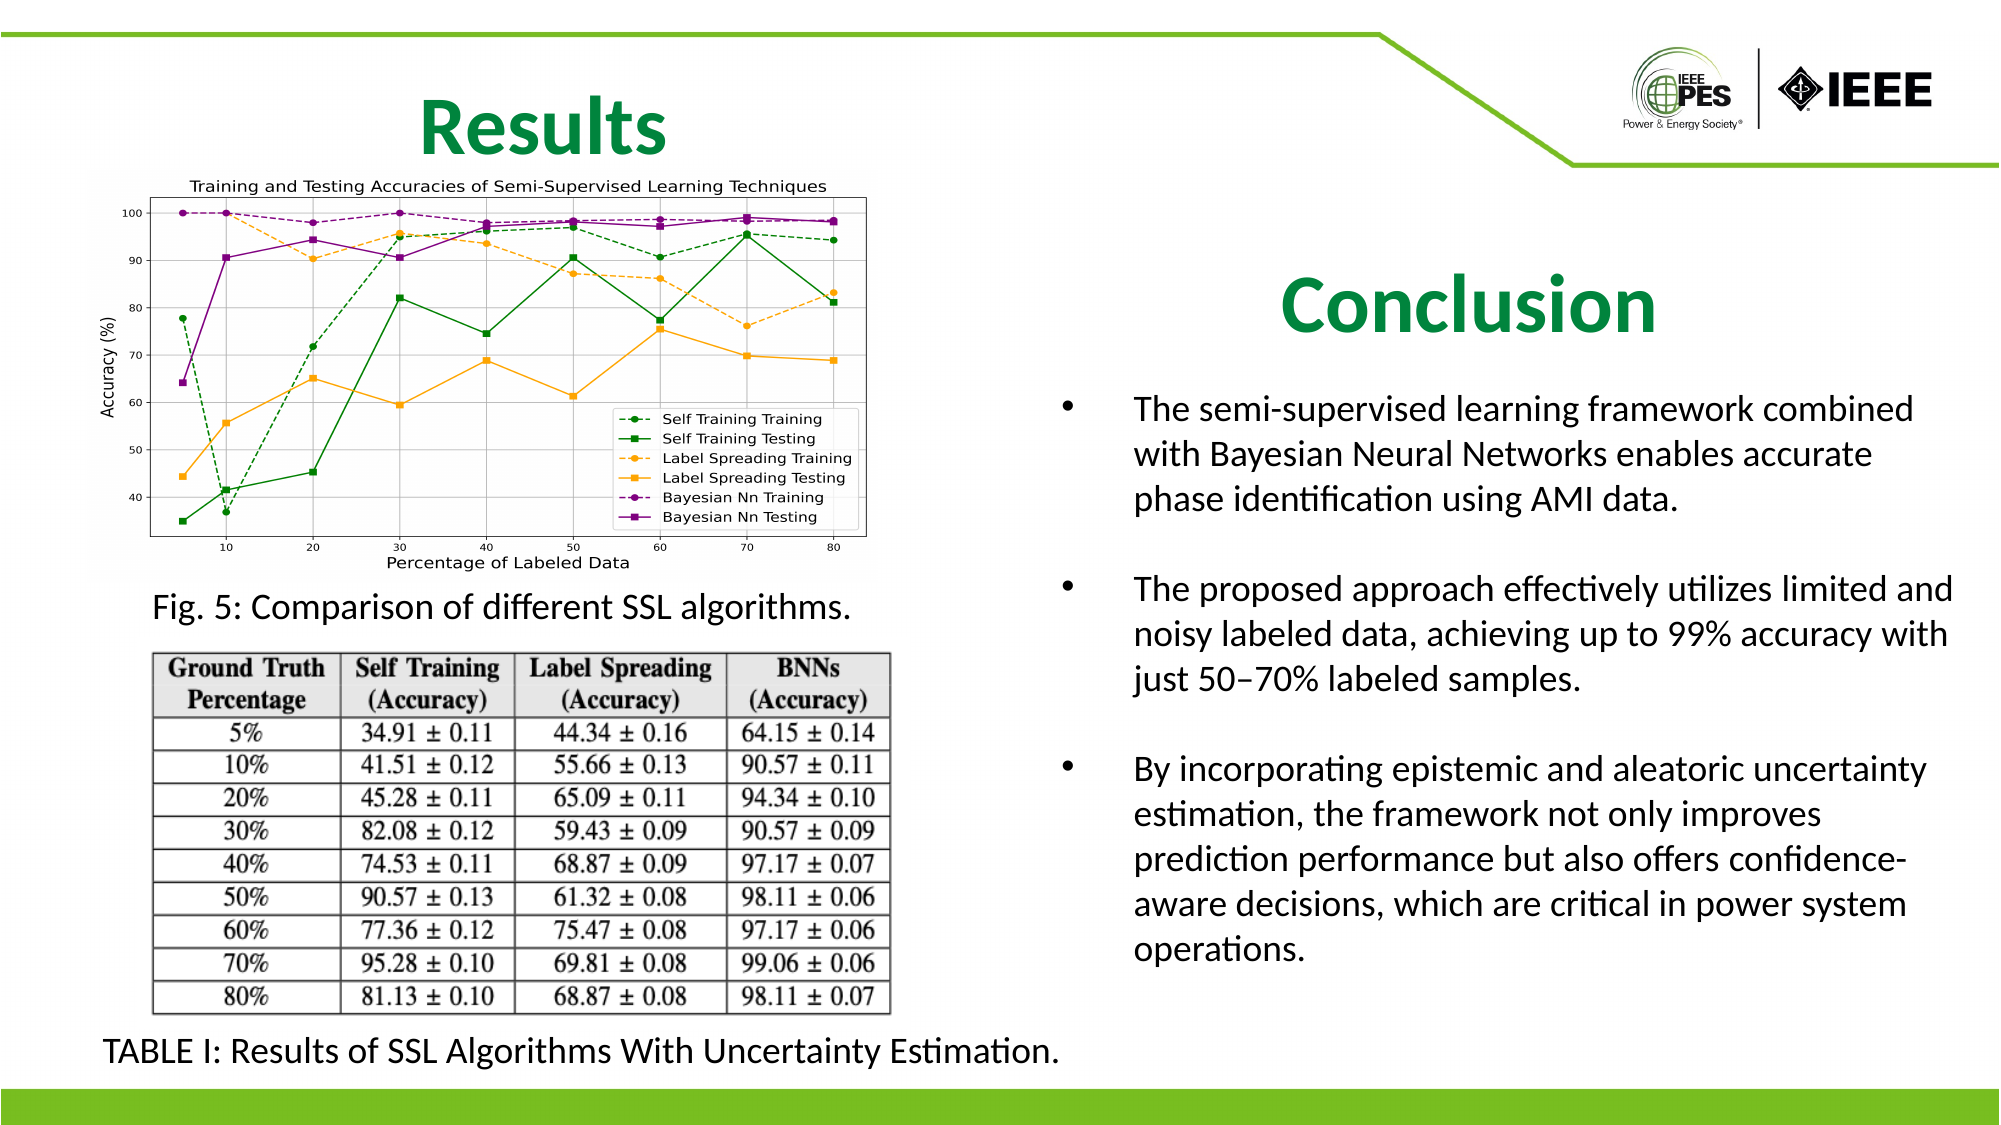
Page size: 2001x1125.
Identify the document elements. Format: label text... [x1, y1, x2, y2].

text_box Fig. 5: Comparison of different SSL algorithms. [137, 529, 1046, 635]
text_box The semi-supervised learning framework combined with Bayesian Neural Networks enables accurate phase identification using AMI data. The proposed approach effectively utilizes limited and noisy labeled data, achieving up to 99% accuracy with just 50–70% labeled samples. By incorporating epistemic and aleatoric uncertainty estimation, the framework not only improves prediction performance but also offers confidence-aware decisions, which are critical in power system operations. [1046, 375, 1982, 980]
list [87, 169, 878, 583]
picture [1, 31, 1999, 1125]
text_box TABLE I: Results of SSL Algorithms With Uncertainty Estimation. [87, 1018, 1326, 1079]
list Results [404, 63, 1642, 173]
text_box Conclusion [1266, 241, 2000, 352]
